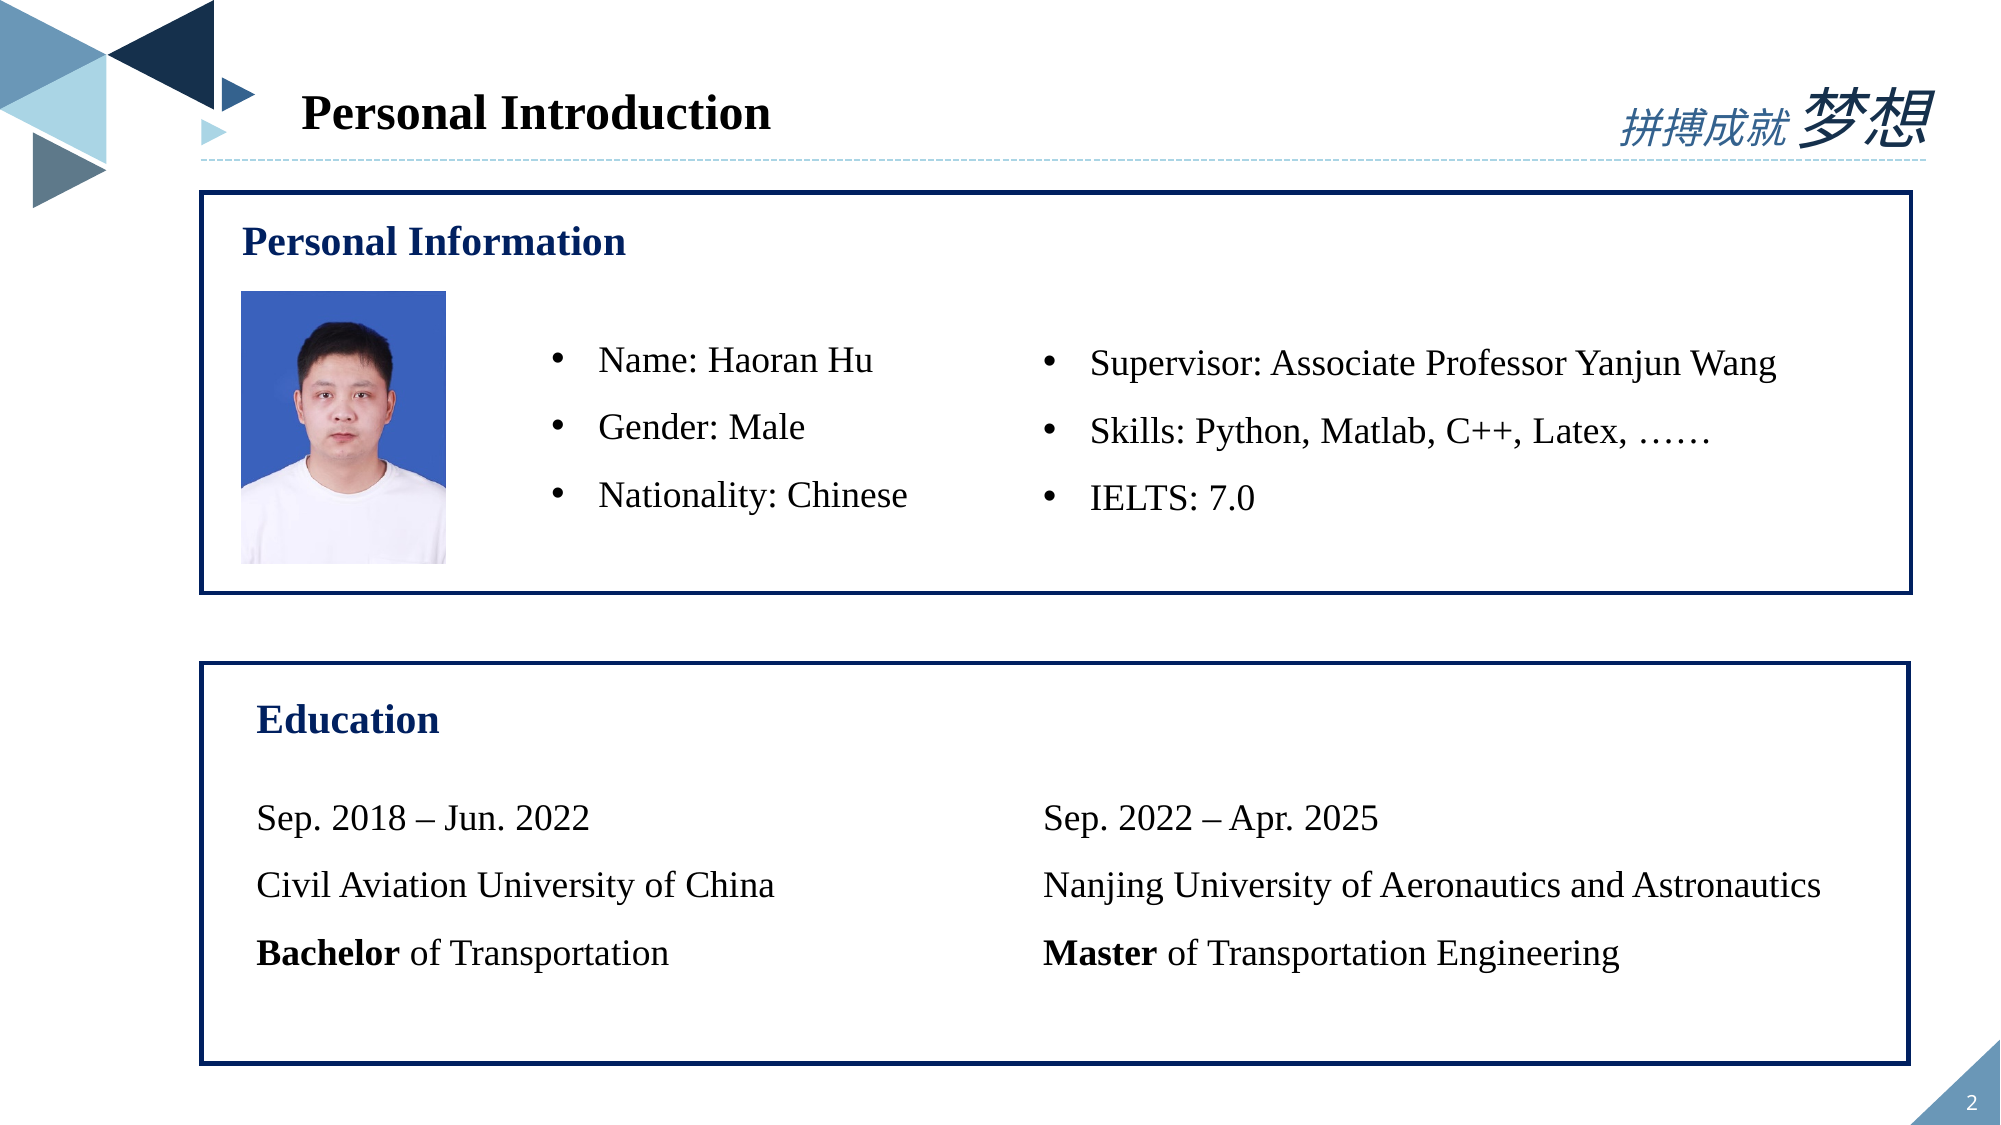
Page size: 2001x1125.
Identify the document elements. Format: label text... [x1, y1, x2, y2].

text_box [200, 191, 1912, 594]
text_box Education [241, 684, 558, 750]
text_box Supervisor: Associate Professor Yanjun Wang Skills: Python, Matlab, C++, Latex, …… IELTS: 7.0 [1028, 308, 1893, 526]
text_box [200, 662, 1910, 1065]
text_box Personal Introduction [286, 72, 787, 148]
text_box Personal Information [227, 206, 710, 272]
picture [241, 291, 446, 564]
